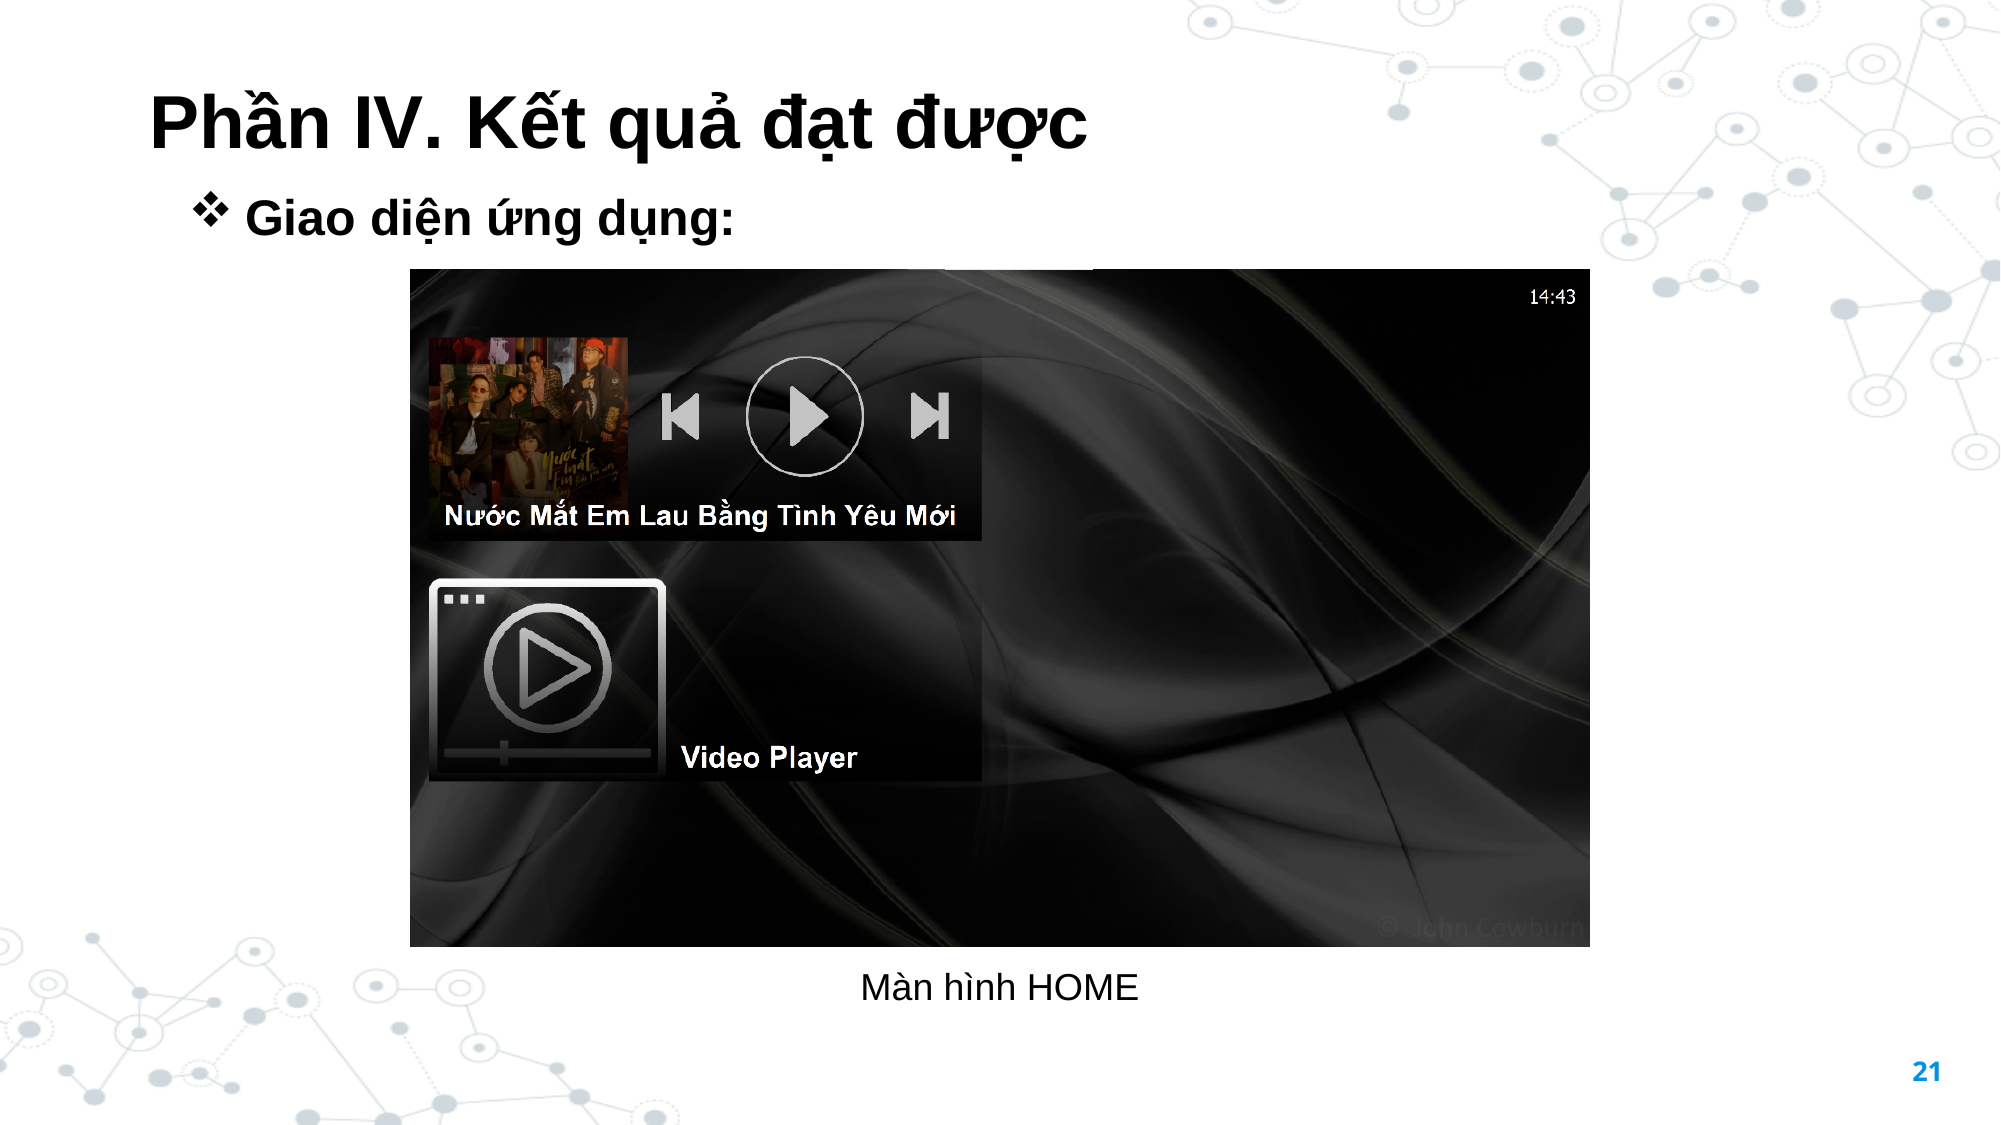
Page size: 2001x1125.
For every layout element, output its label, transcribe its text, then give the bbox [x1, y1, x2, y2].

text_box Giao diện ứng dụng: [173, 177, 1208, 253]
text_box Màn hình HOME [791, 955, 1209, 1016]
slide_number 21 [1838, 1038, 1959, 1125]
picture [0, 0, 2001, 1125]
text_box Phần IV. Kết quả đạt được [134, 66, 1252, 172]
